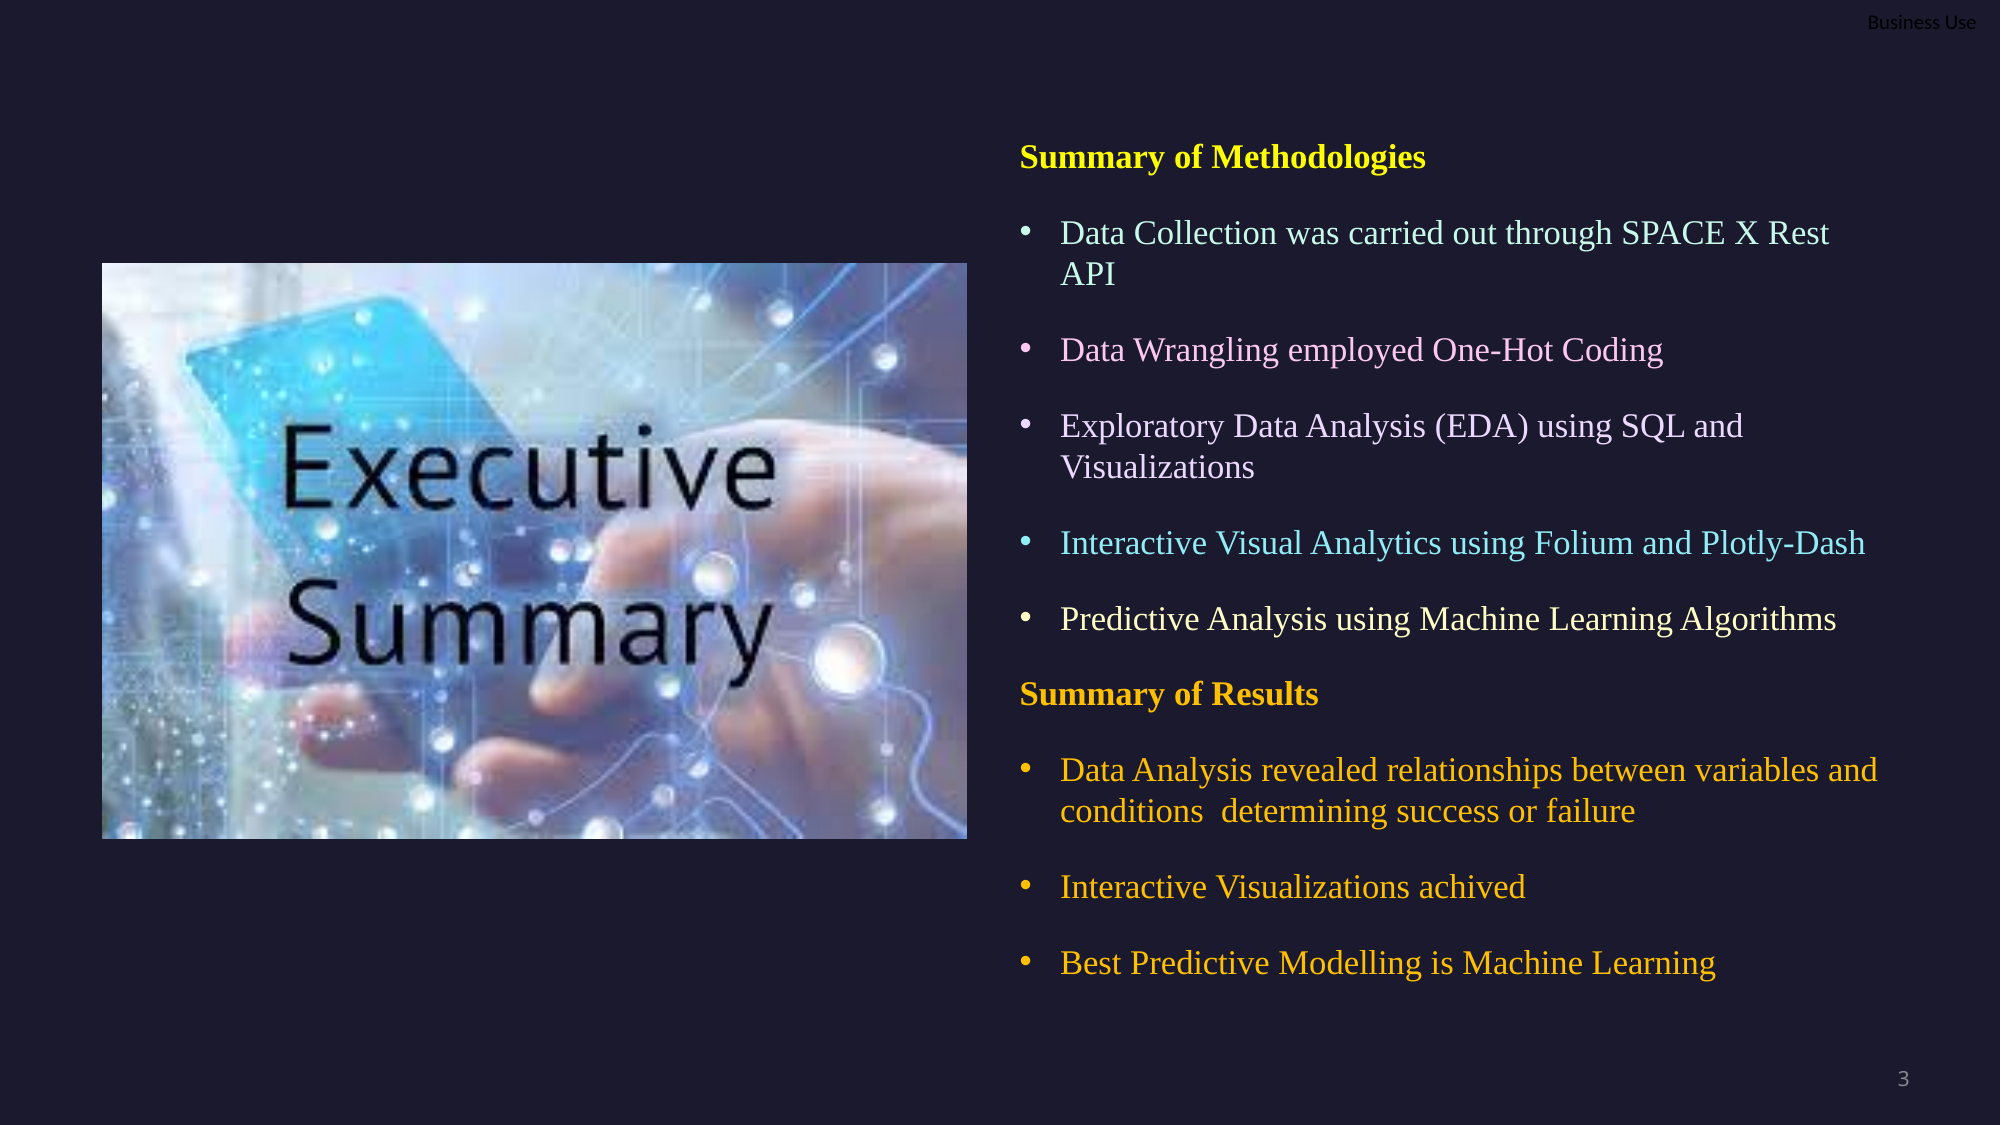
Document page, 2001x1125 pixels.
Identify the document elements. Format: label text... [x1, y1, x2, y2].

picture [102, 263, 967, 839]
list Summary of Methodologies Data Collection was carried out through SPACE X Rest API Data Wrangling employed One-Hot Coding Exploratory Data Analysis (EDA) using SQL and Visualizations Interactive Visual Analytics using Folium and Plotly-Dash Predictive Analysis using Machine Learning Algorithms Summary of Results Data Analysis revealed relationships between variables and conditions determining success or failure Interactive Visualizations achived Best Predictive Modelling is Machine Learning [1019, 134, 1884, 991]
slide_number 3 [1632, 1067, 1910, 1093]
